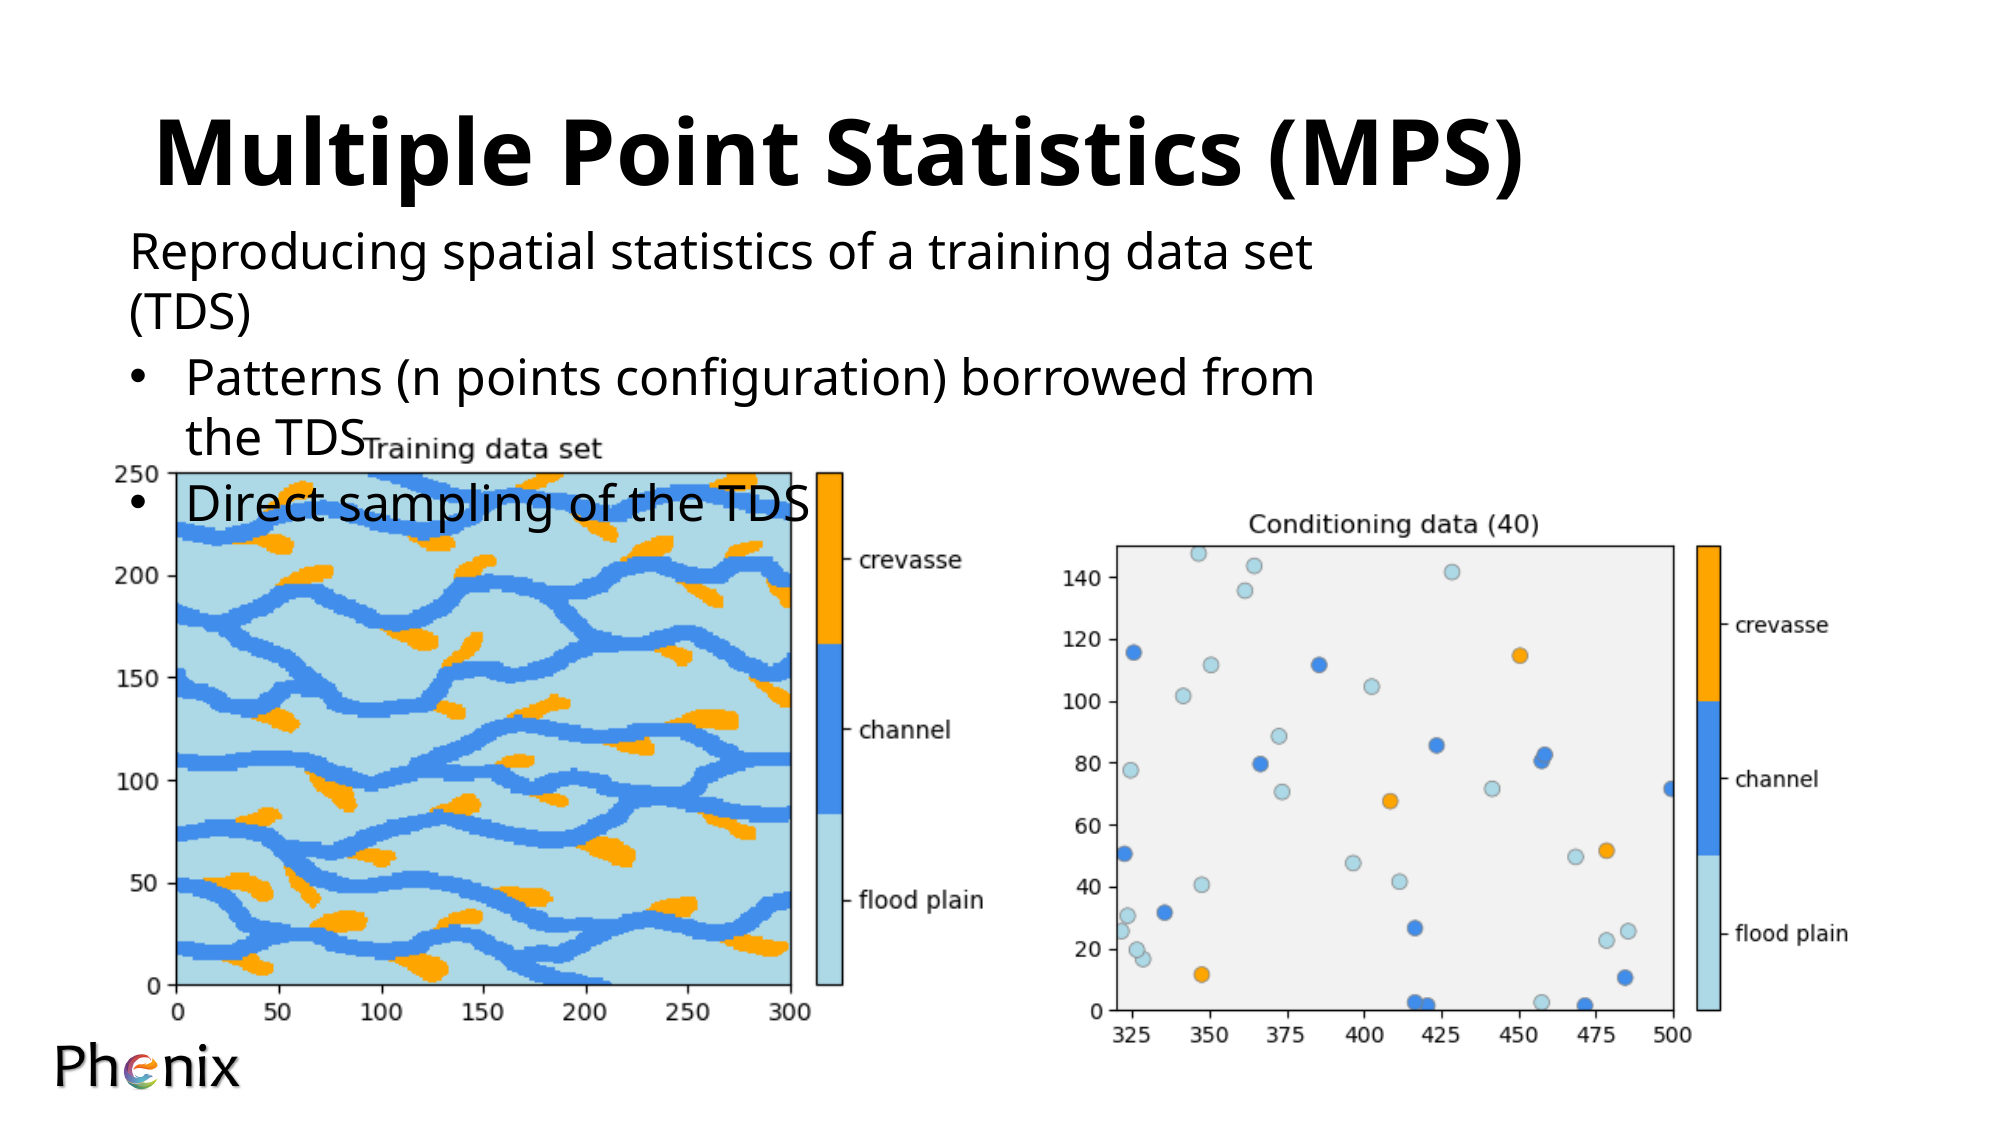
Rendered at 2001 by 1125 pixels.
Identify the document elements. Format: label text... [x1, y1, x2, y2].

title Multiple Point Statistics (MPS) [137, 59, 1863, 253]
picture [1045, 499, 1863, 1063]
picture [47, 421, 1000, 1101]
text_box Reproducing spatial statistics of a training data set (TDS) Patterns (n points configuration) borrowed from the TDS Direct sampling of the TDS [114, 211, 1408, 539]
